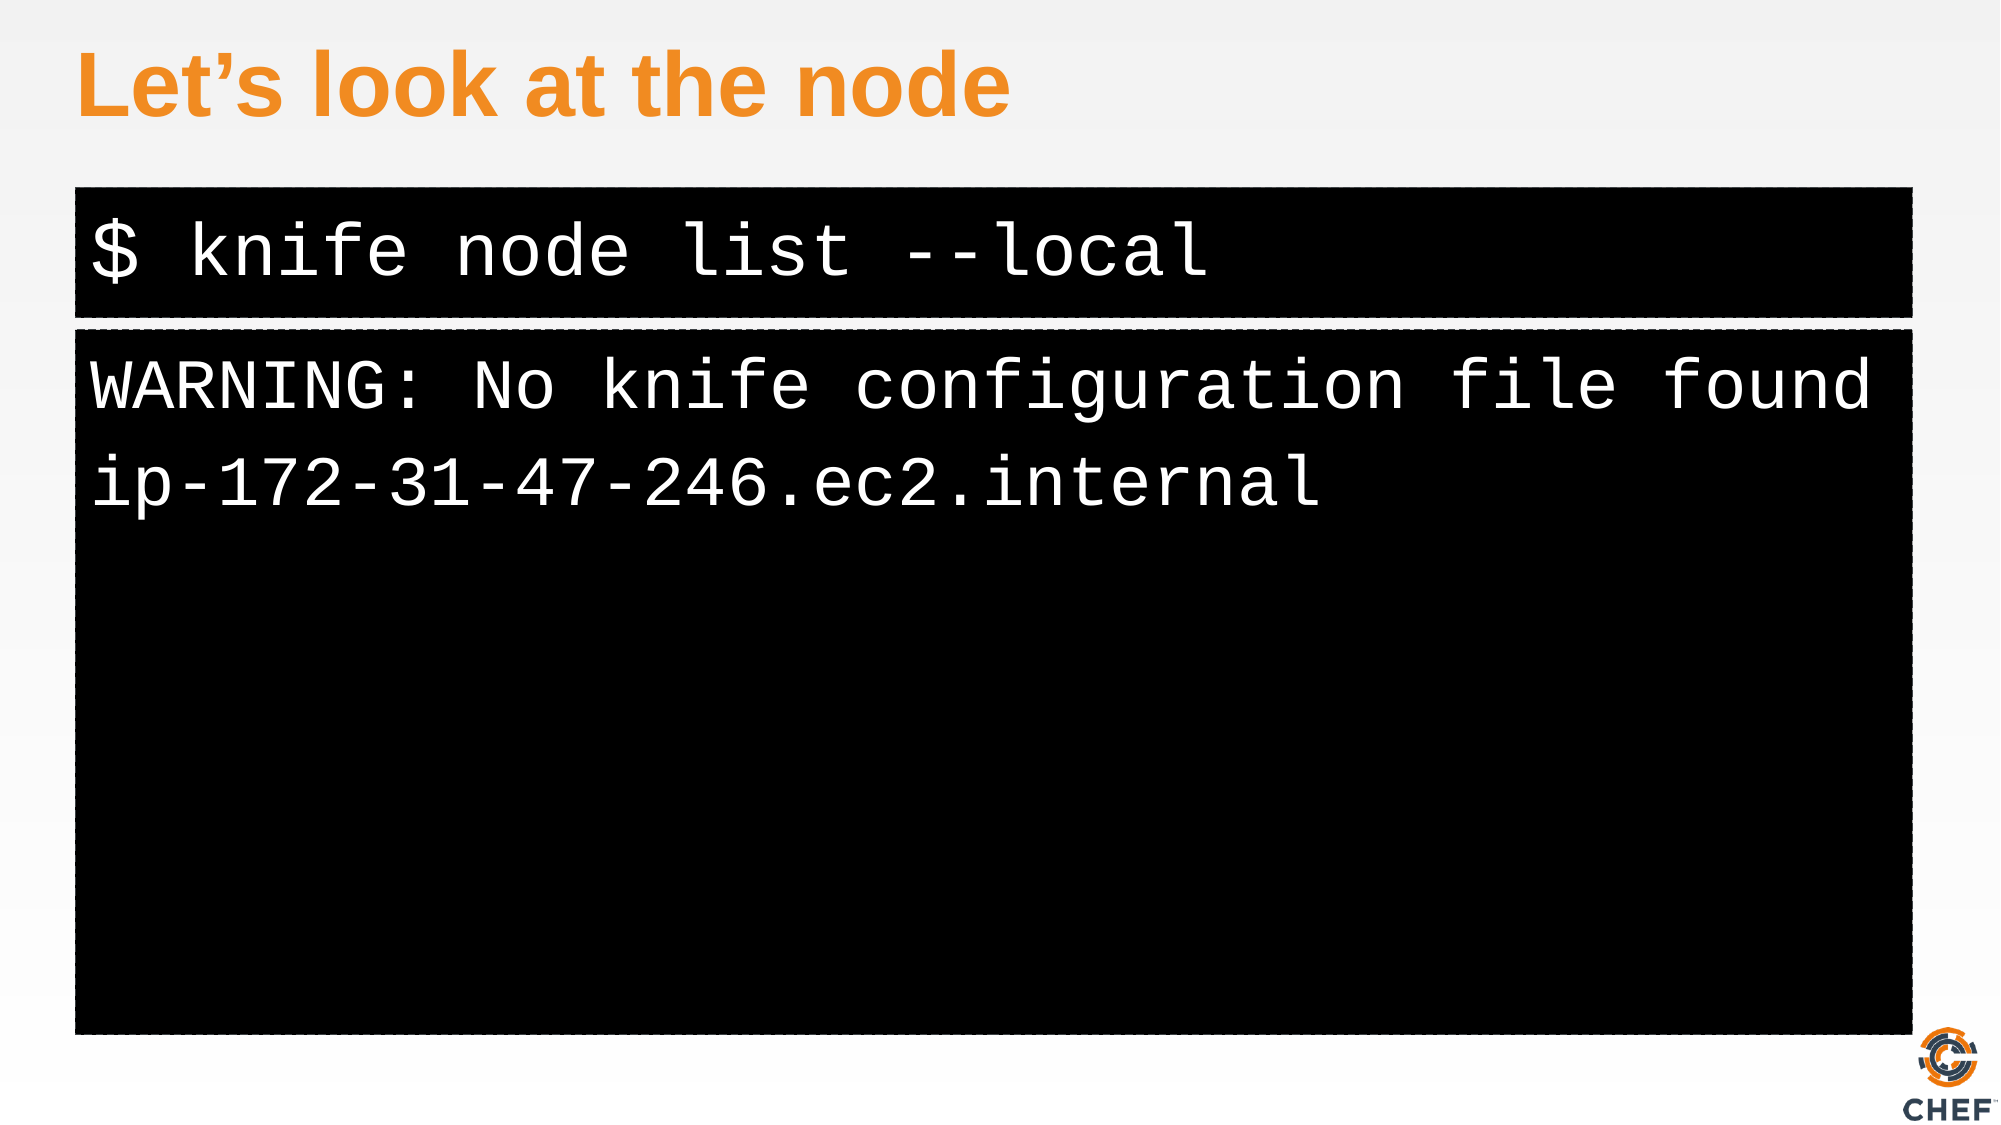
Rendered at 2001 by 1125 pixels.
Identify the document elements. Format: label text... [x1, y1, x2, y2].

picture [1903, 1027, 1998, 1121]
list WARNING: No knife configuration file found ip-172-31-47-246.ec2.internal [75, 329, 1913, 1035]
list knife node list --local [172, 201, 1908, 291]
title Let’s look at the node [75, 37, 1913, 140]
